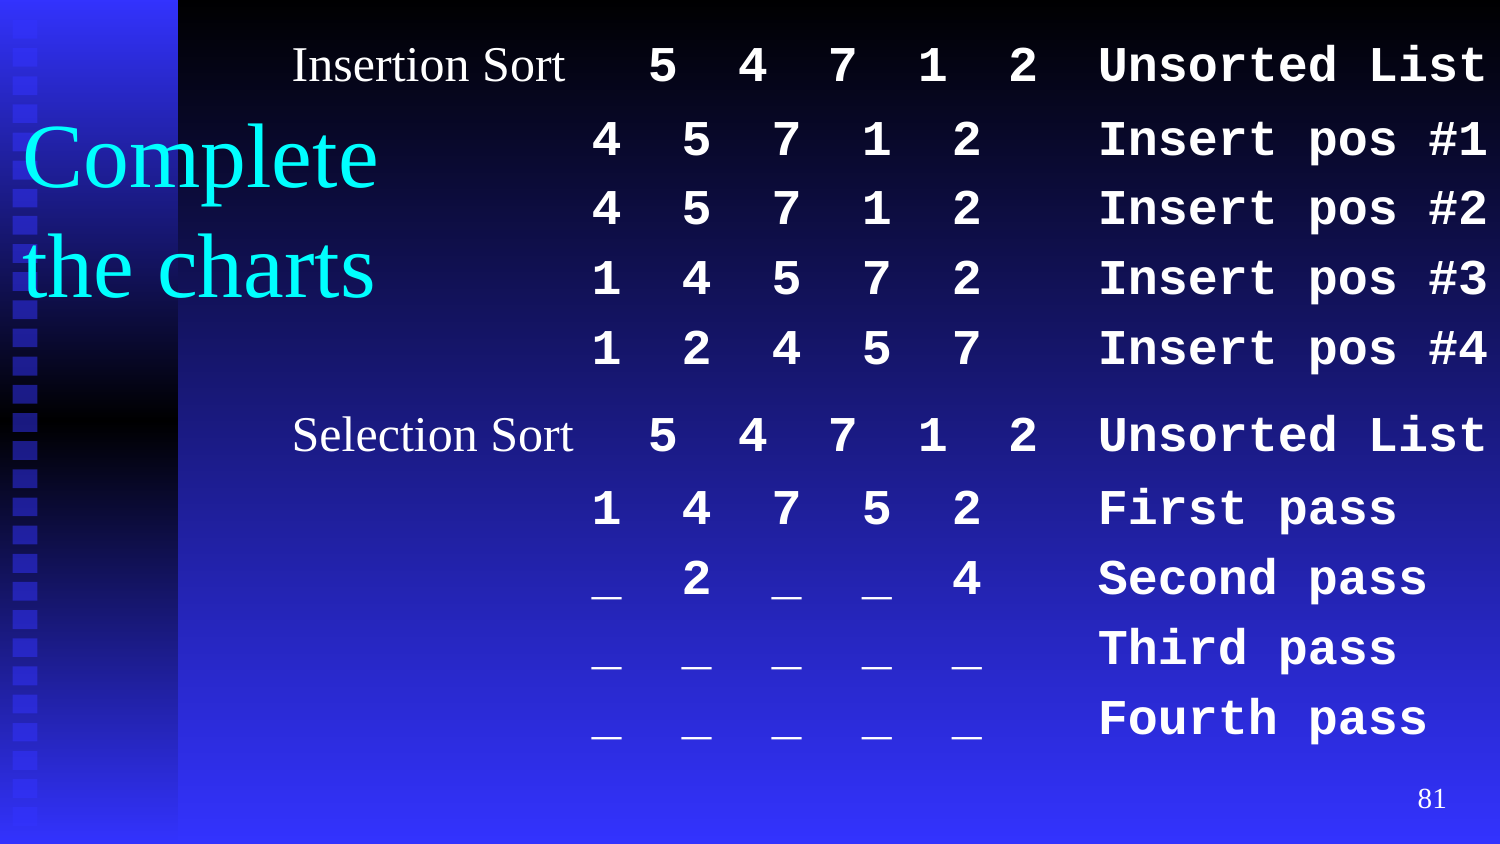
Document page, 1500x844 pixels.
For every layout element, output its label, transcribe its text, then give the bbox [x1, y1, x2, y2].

list Insertion Sort 5 4 7 1 2 Unsorted List 4 5 7 1 2 Insert pos #1 4 5 7 1 2 Insert pos #2 1 4 5 7 2 Insert pos #3 1 2 4 5 7 Insert pos #4 Selection Sort 5 4 7 1 2 Unsorted List 1 4 7 5 2 First pass _ 2 _ _ 4 Second pass _ _ _ _ _ Third pass _ _ _ _ _ Fourth pass [276, 7, 1500, 641]
title Complete the charts [7, 7, 421, 405]
text_box ‹#› [1149, 768, 1463, 826]
